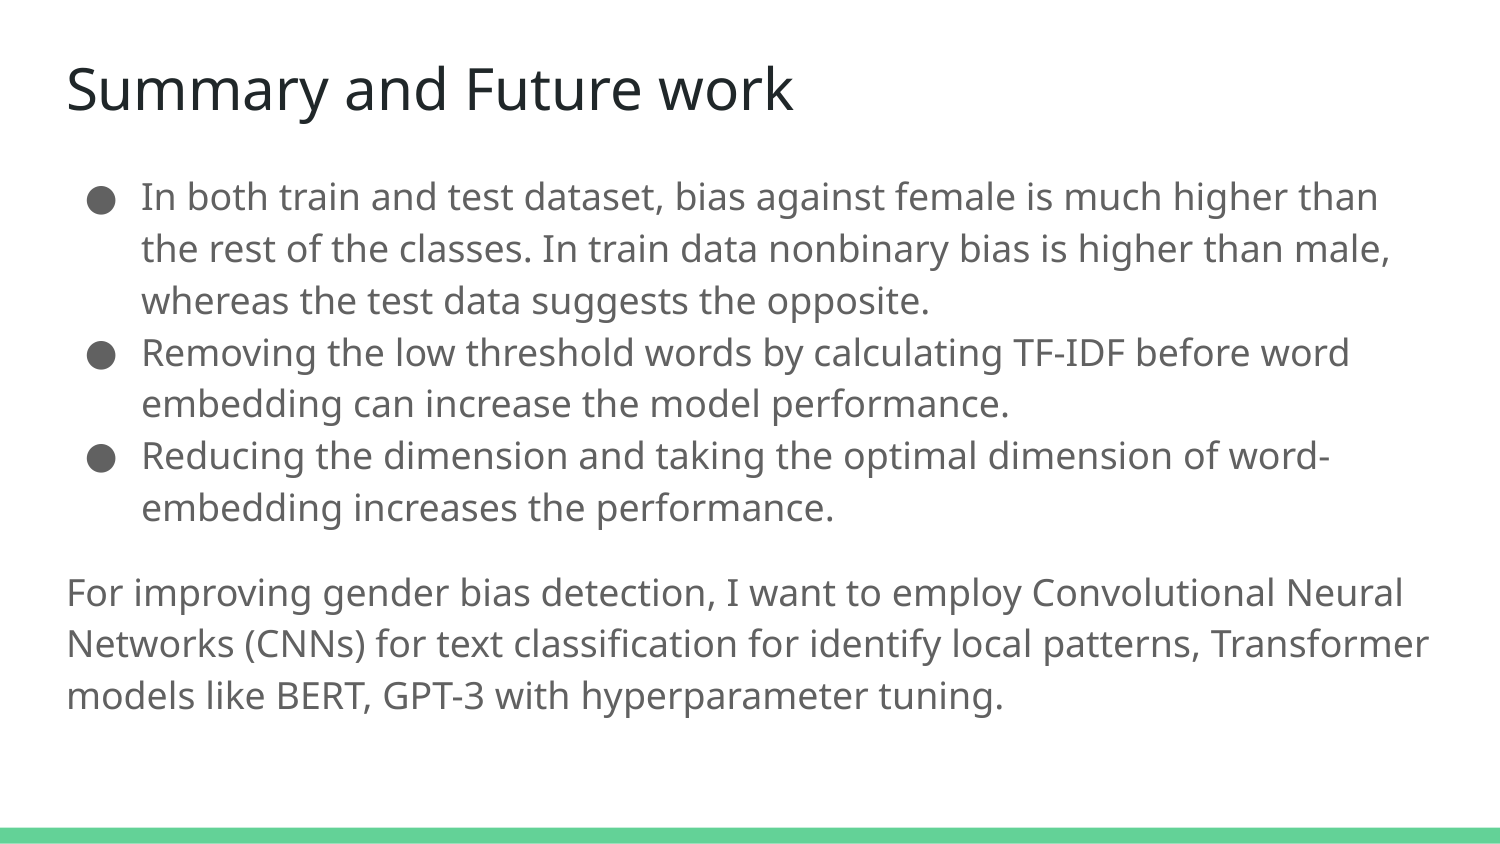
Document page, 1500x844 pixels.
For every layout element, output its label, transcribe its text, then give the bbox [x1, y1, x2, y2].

list In both train and test dataset, bias against female is much higher than the rest of the classes. In train data nonbinary bias is higher than male, whereas the test data suggests the opposite. Removing the low threshold words by calculating TF-IDF before word embedding can increase the model performance. Reducing the dimension and taking the optimal dimension of word-embedding increases the performance. For improving gender bias detection, I want to employ Convolutional Neural Networks (CNNs) for text classification for identify local patterns, Transformer models like BERT, GPT-3 with hyperparameter tuning. [51, 151, 1449, 712]
title Summary and Future work [51, 37, 1449, 132]
